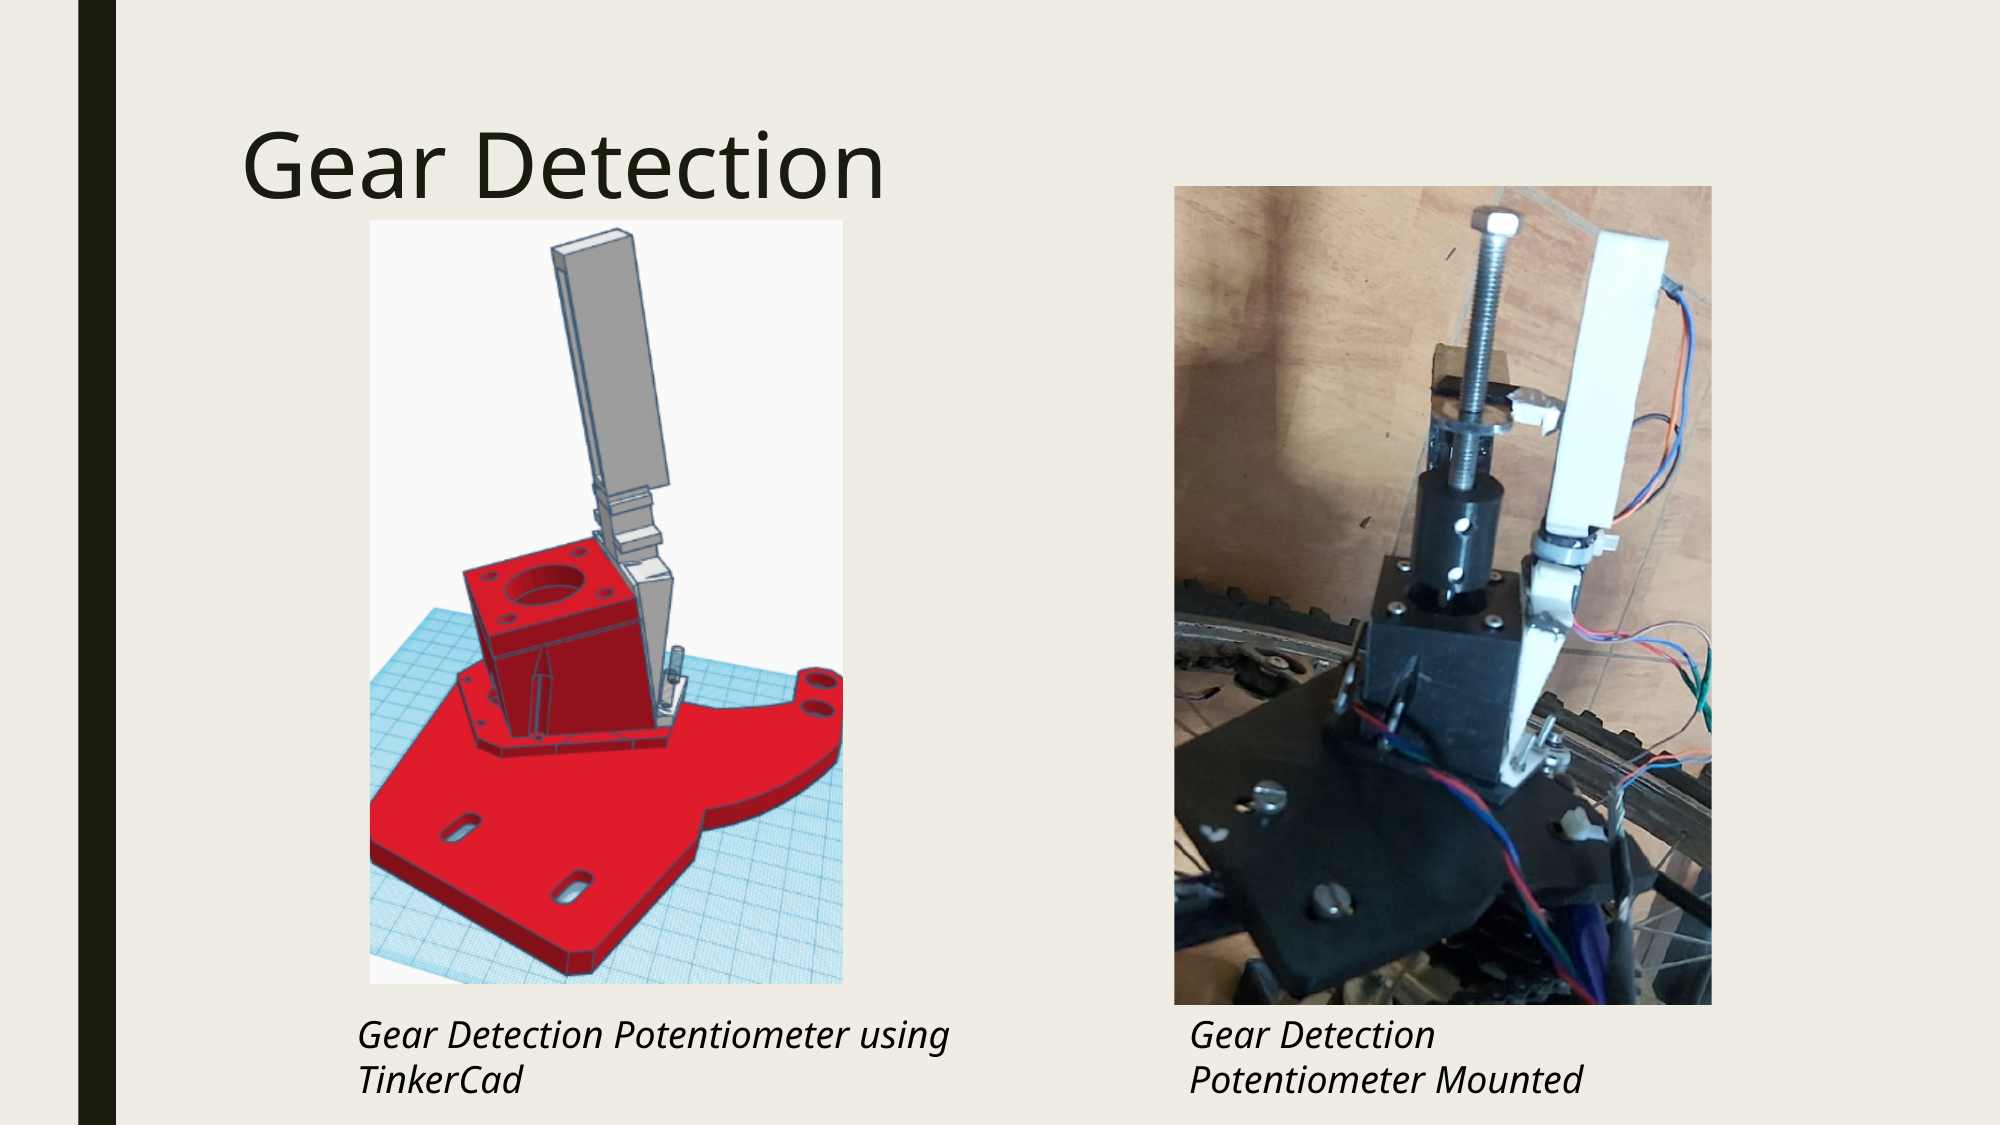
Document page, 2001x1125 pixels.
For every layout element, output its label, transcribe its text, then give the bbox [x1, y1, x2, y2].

picture [1034, 186, 1852, 1005]
title Gear Detection [225, 112, 1800, 357]
text_box Gear Detection Potentiometer using TinkerCad [342, 1004, 1014, 1109]
text_box Gear Detection Potentiometer Mounted [1174, 1004, 1640, 1109]
picture [369, 220, 843, 984]
